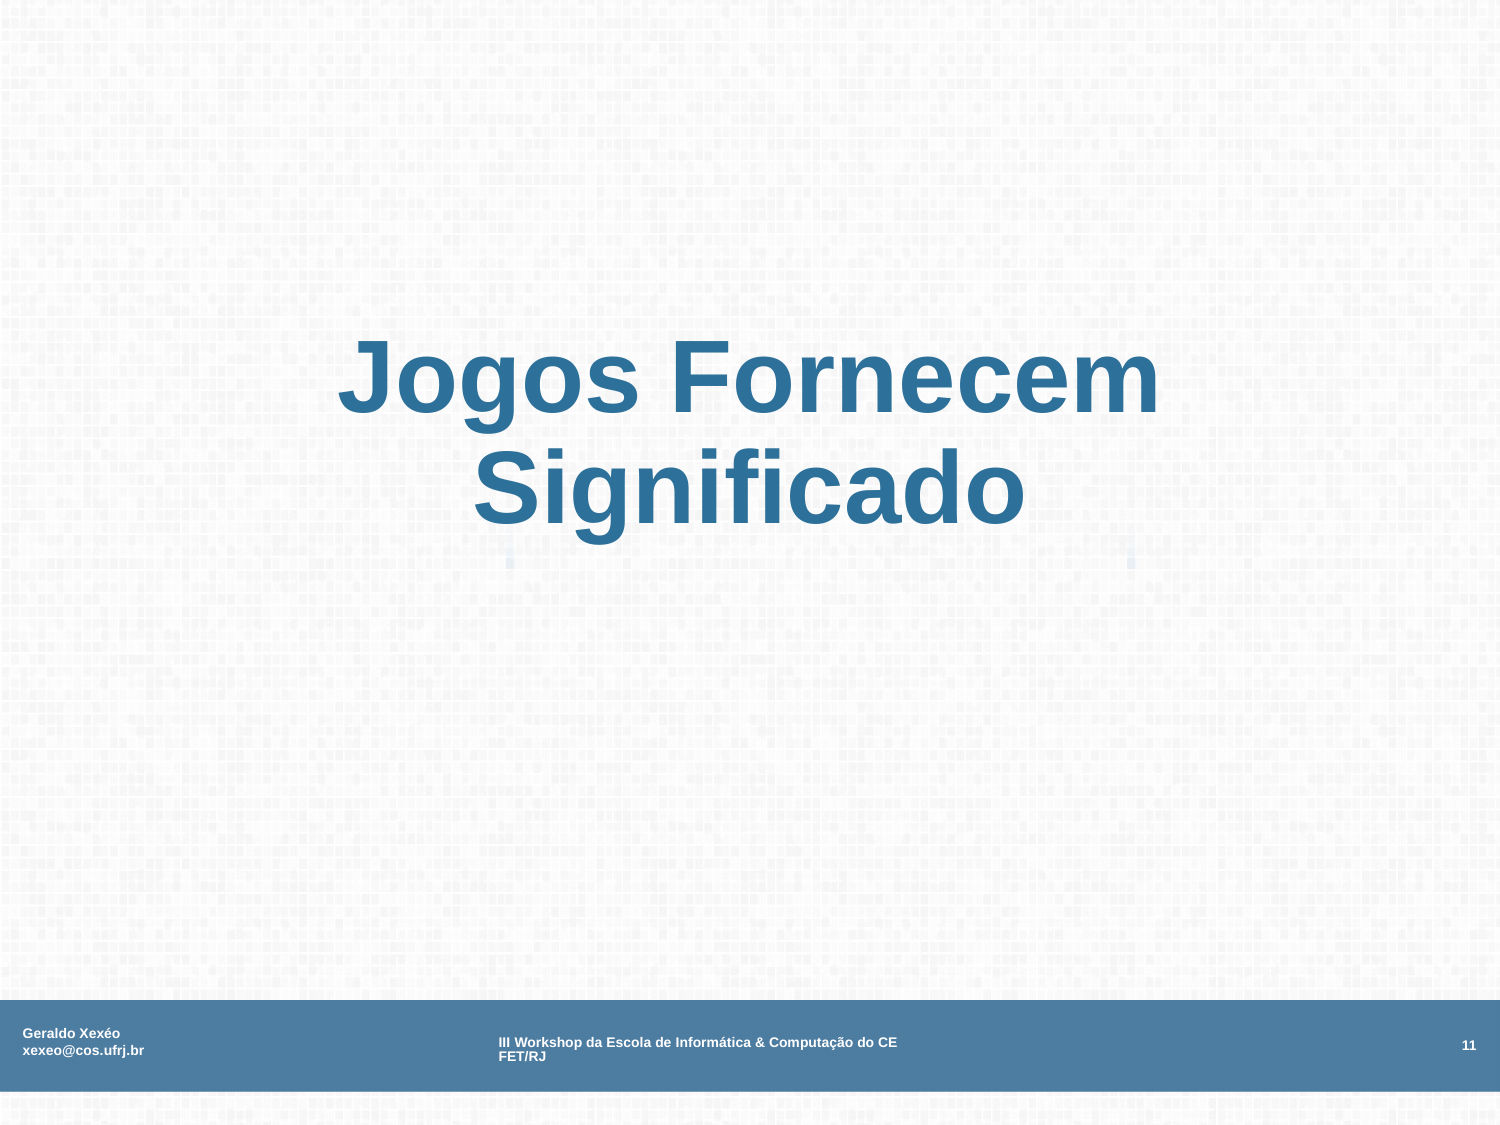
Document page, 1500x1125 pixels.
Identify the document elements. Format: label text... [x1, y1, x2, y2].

title Jogos Fornecem Significado [112, 307, 1388, 563]
picture [0, 0, 1500, 1125]
footer III Workshop da Escola de Informática & Computação do CEFET/RJ [483, 1017, 919, 1066]
slide_number 11 [1297, 1021, 1492, 1069]
slide_number Geraldo Xexéo xexeo@cos.ufrj.br [7, 1017, 203, 1066]
